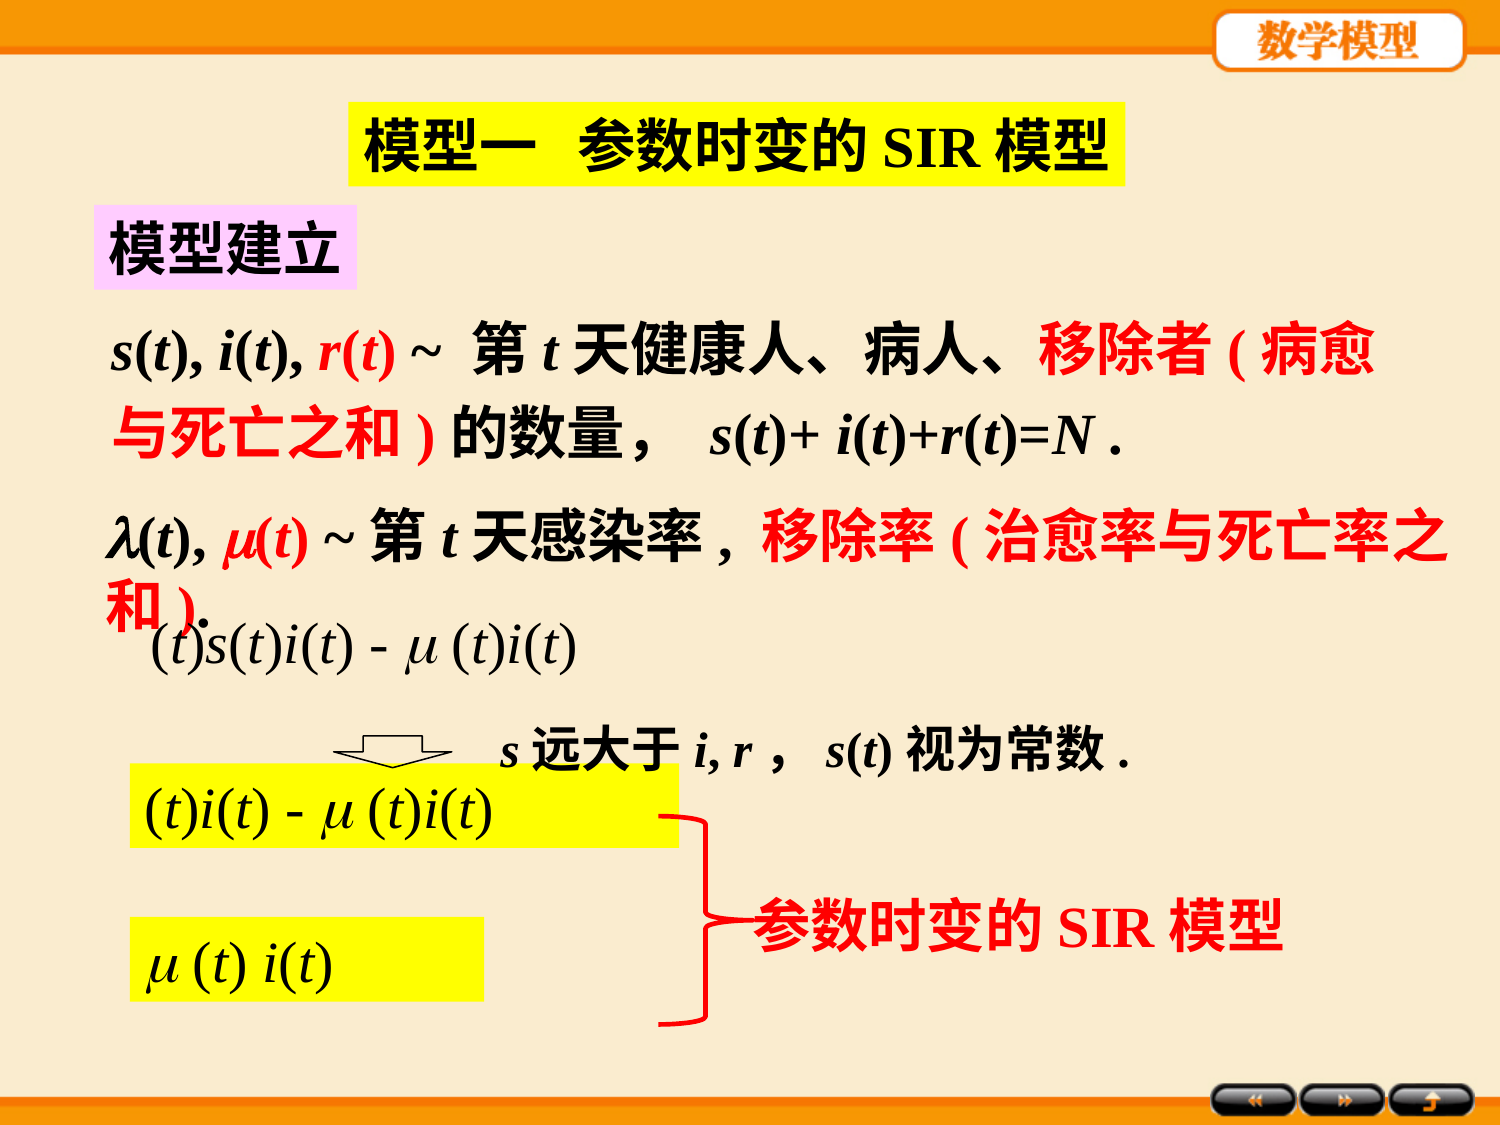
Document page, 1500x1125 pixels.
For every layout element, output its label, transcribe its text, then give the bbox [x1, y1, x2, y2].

text_box 模型一 参数时变的SIR模型 [348, 101, 1126, 187]
text_box s(t), i(t), r(t) ~ 第t天健康人、病人、移除者(病愈与死亡之和)的数量， s(t)+ i(t)+r(t)=N . [96, 290, 1404, 474]
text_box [658, 815, 1291, 1025]
text_box (t), (t) ~第t天感染率, 移除率(治愈率与死亡率之和). [90, 491, 1473, 647]
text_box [333, 709, 1155, 786]
picture [0, 1, 1500, 1125]
text_box 模型建立 [94, 204, 357, 290]
